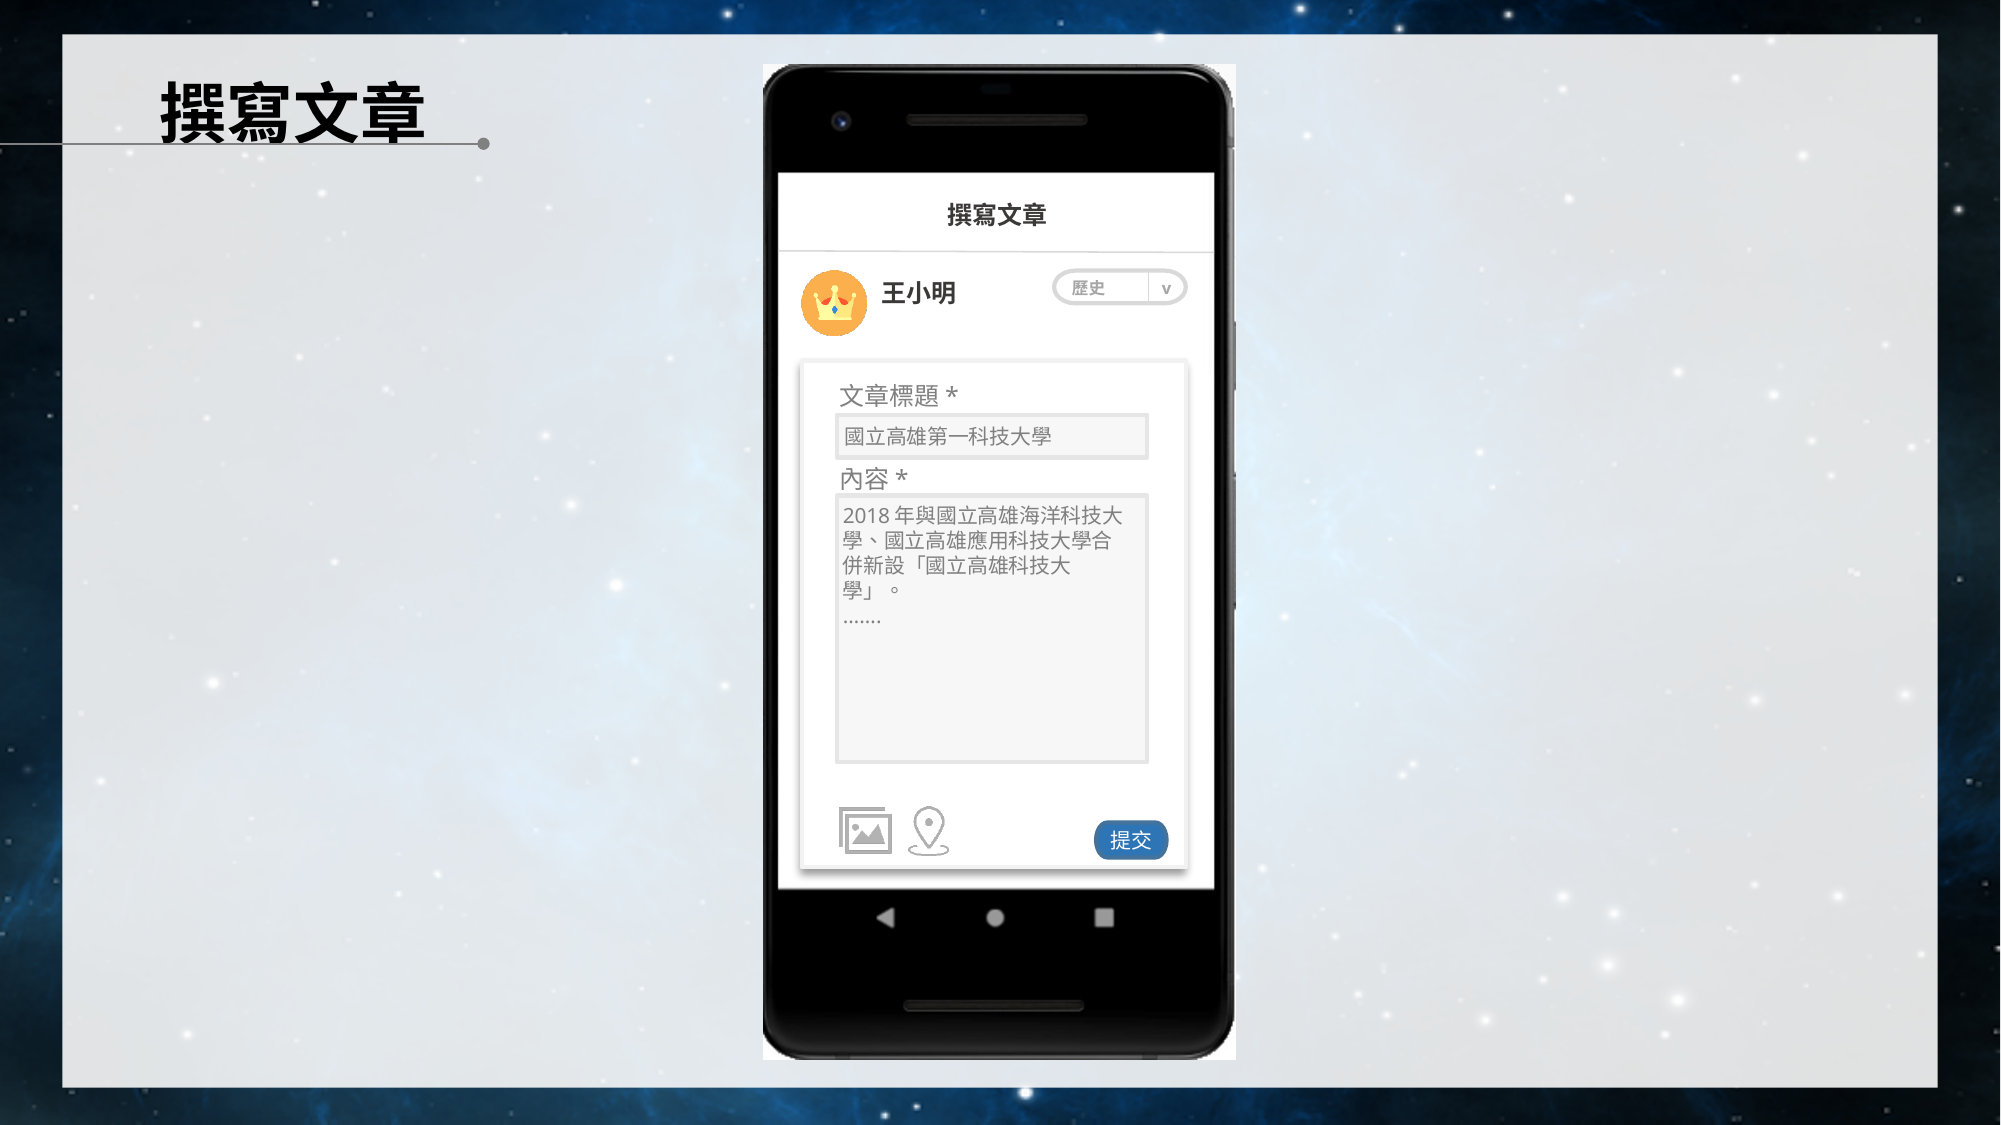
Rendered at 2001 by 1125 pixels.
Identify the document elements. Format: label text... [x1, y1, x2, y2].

picture [763, 64, 1237, 1061]
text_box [1095, 819, 1206, 861]
text_box 撰寫文章 [145, 153, 442, 160]
picture [0, 0, 2001, 1125]
text_box 撰寫文章 [145, 64, 442, 143]
text_box [62, 34, 1938, 1088]
